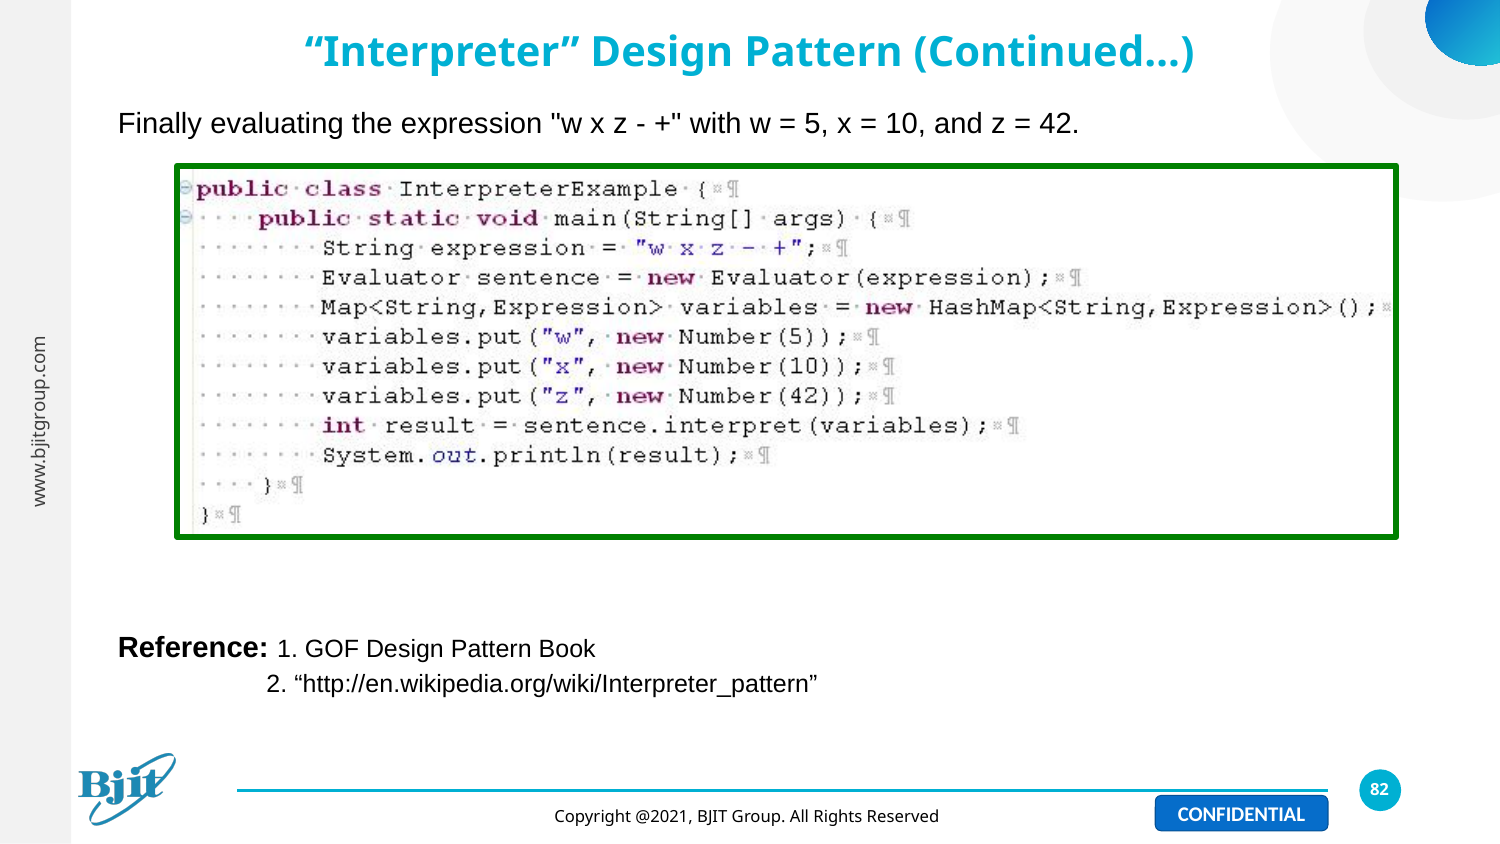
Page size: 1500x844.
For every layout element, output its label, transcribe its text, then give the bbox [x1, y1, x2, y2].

title “Interpreter” Design Pattern (Continued…) [103, 24, 1397, 86]
text_box Finally evaluating the expression "w x z - +" with w = 5, x = 10, and z = 42. Reference: 1. GOF Design Pattern Book 2. “http://en.wikipedia.org/wiki/Interpreter_pattern” [103, 97, 1471, 736]
picture [78, 753, 176, 826]
picture [179, 168, 1394, 535]
